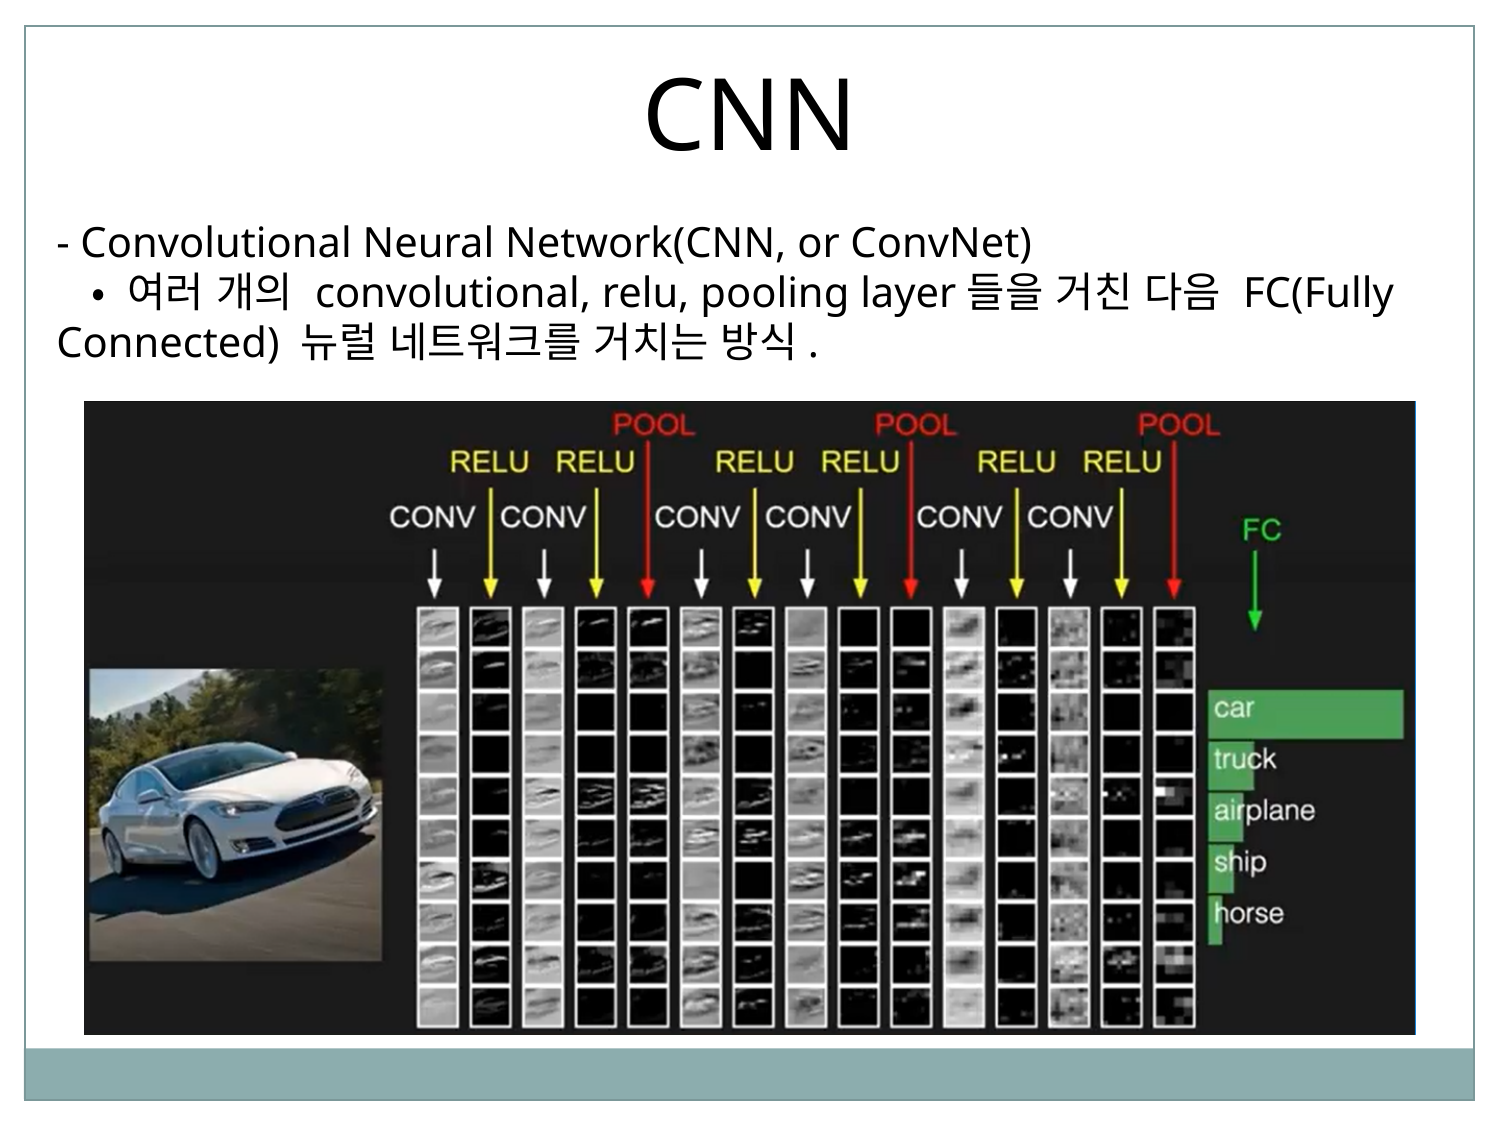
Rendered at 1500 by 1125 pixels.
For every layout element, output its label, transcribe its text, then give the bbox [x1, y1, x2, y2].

text_box CNN [41, 42, 1459, 178]
picture [84, 401, 1416, 1036]
text_box - Convolutional Neural Network(CNN, or ConvNet) • 여러 개의 convolutional, relu, pooling layer들을 거친 다음 FC(Fully Connected) 뉴럴 네트워크를 거치는 방식. [41, 208, 1459, 373]
